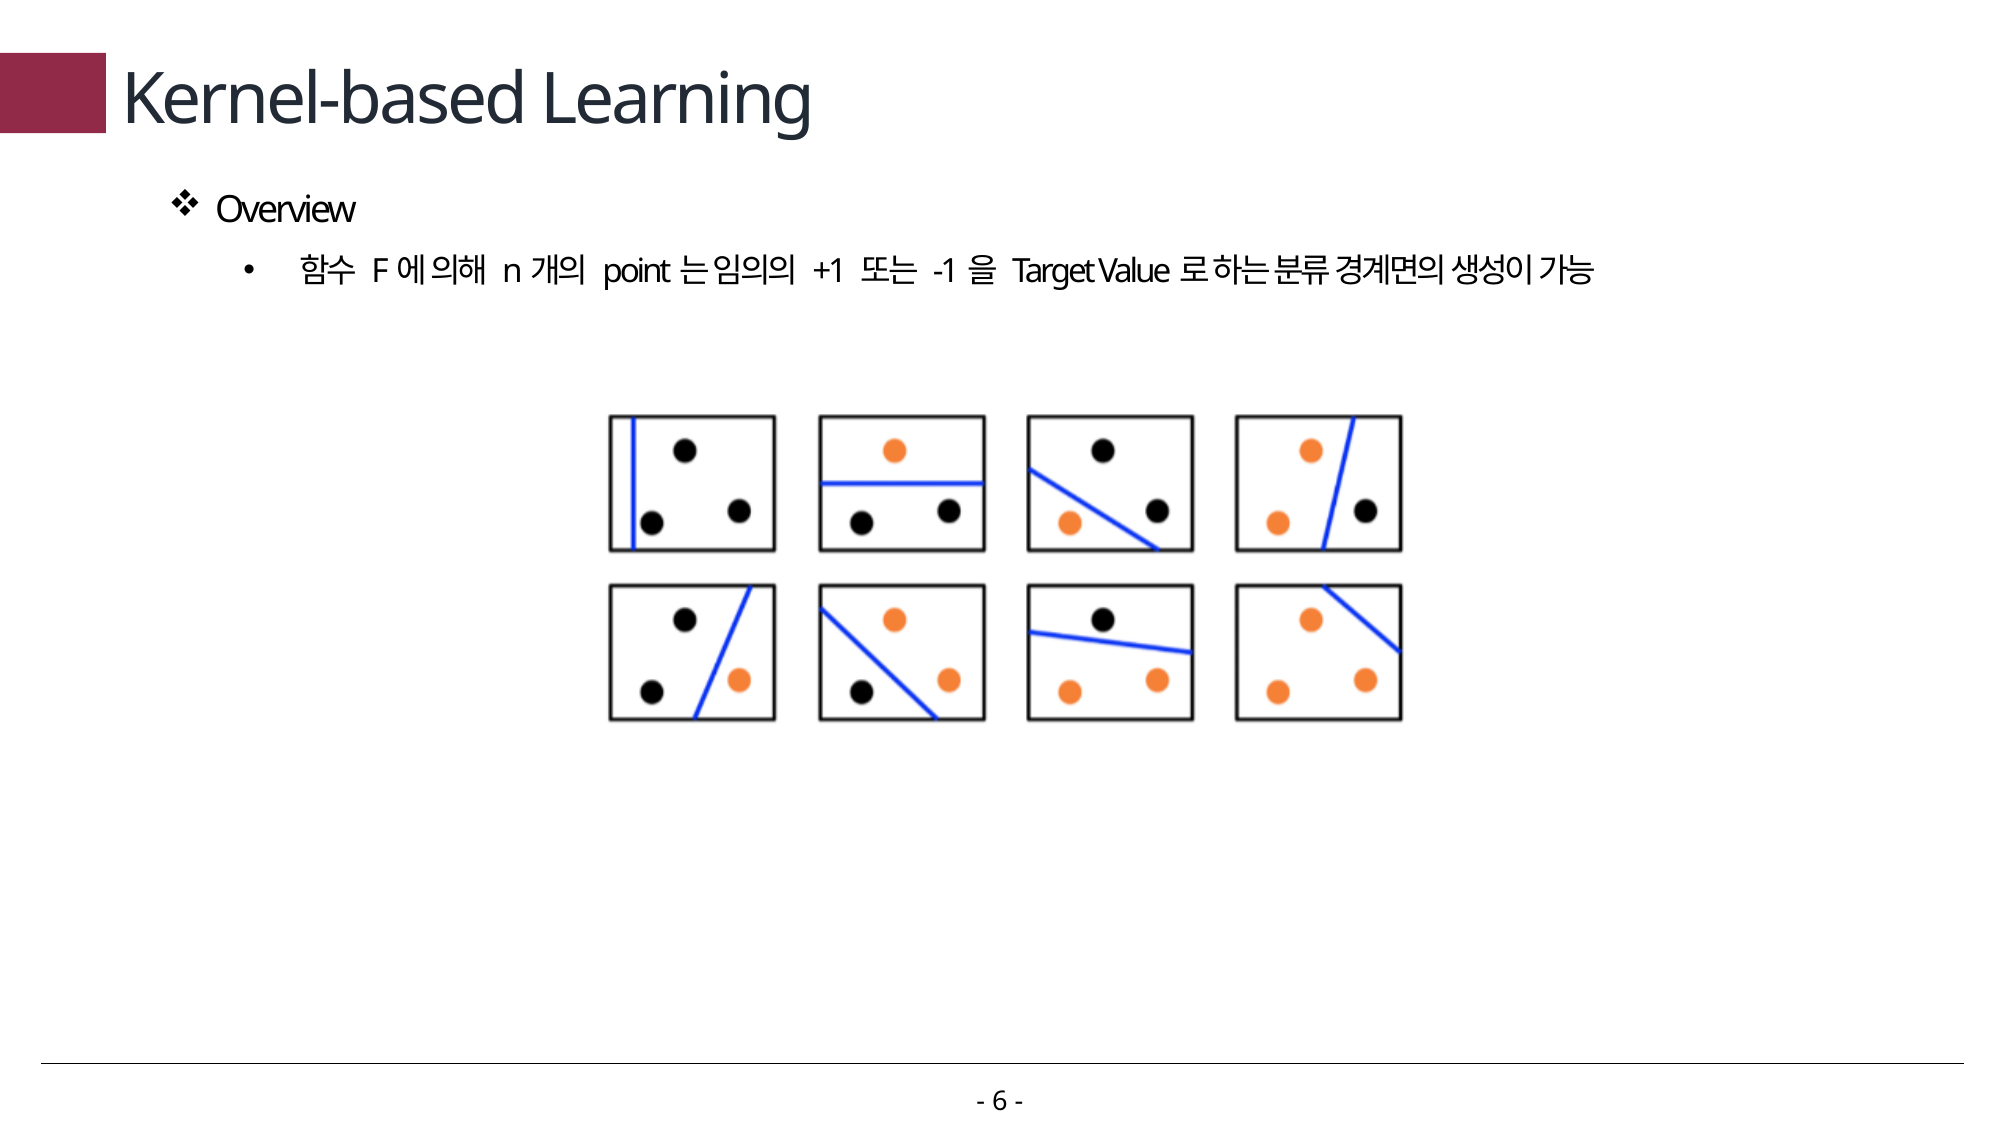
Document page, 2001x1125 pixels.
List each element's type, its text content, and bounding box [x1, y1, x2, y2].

picture [571, 399, 1429, 725]
title Kernel-based Learning [106, 54, 1730, 147]
text_box Overview 함수 F에 의해 n개의 point는 임의의 +1 또는 -1을 Target Value로 하는 분류 경계면의 생성이 가능 [153, 154, 1987, 357]
